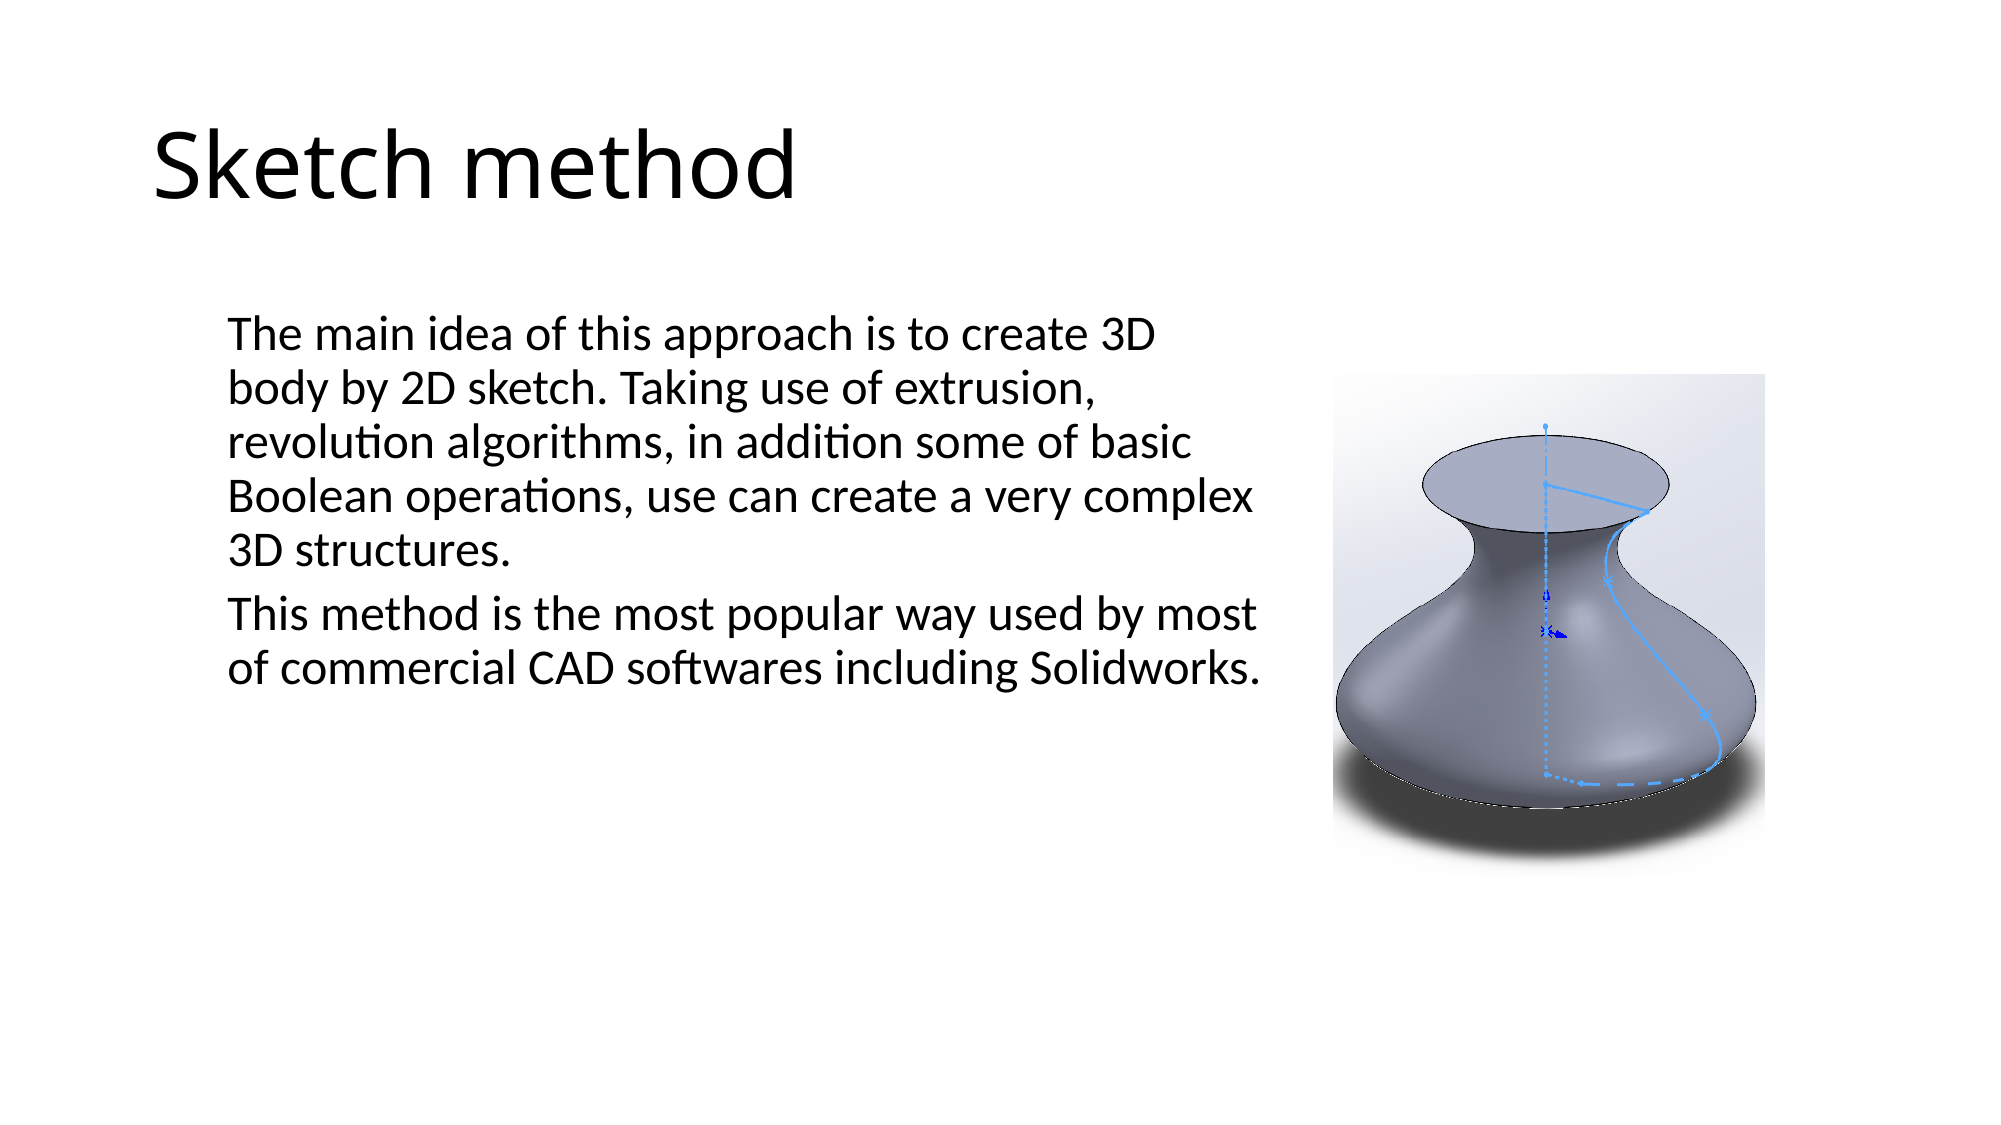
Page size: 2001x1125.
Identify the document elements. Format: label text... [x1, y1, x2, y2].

picture [1333, 374, 1765, 876]
list The main idea of this approach is to create 3D body by 2D sketch. Taking use of extrusion, revolution algorithms, in addition some of basic Boolean operations, use can create a very complex 3D structures. This method is the most popular way used by most of commercial CAD softwares including Solidworks. [137, 299, 1282, 1014]
title Sketch method [137, 59, 1863, 278]
